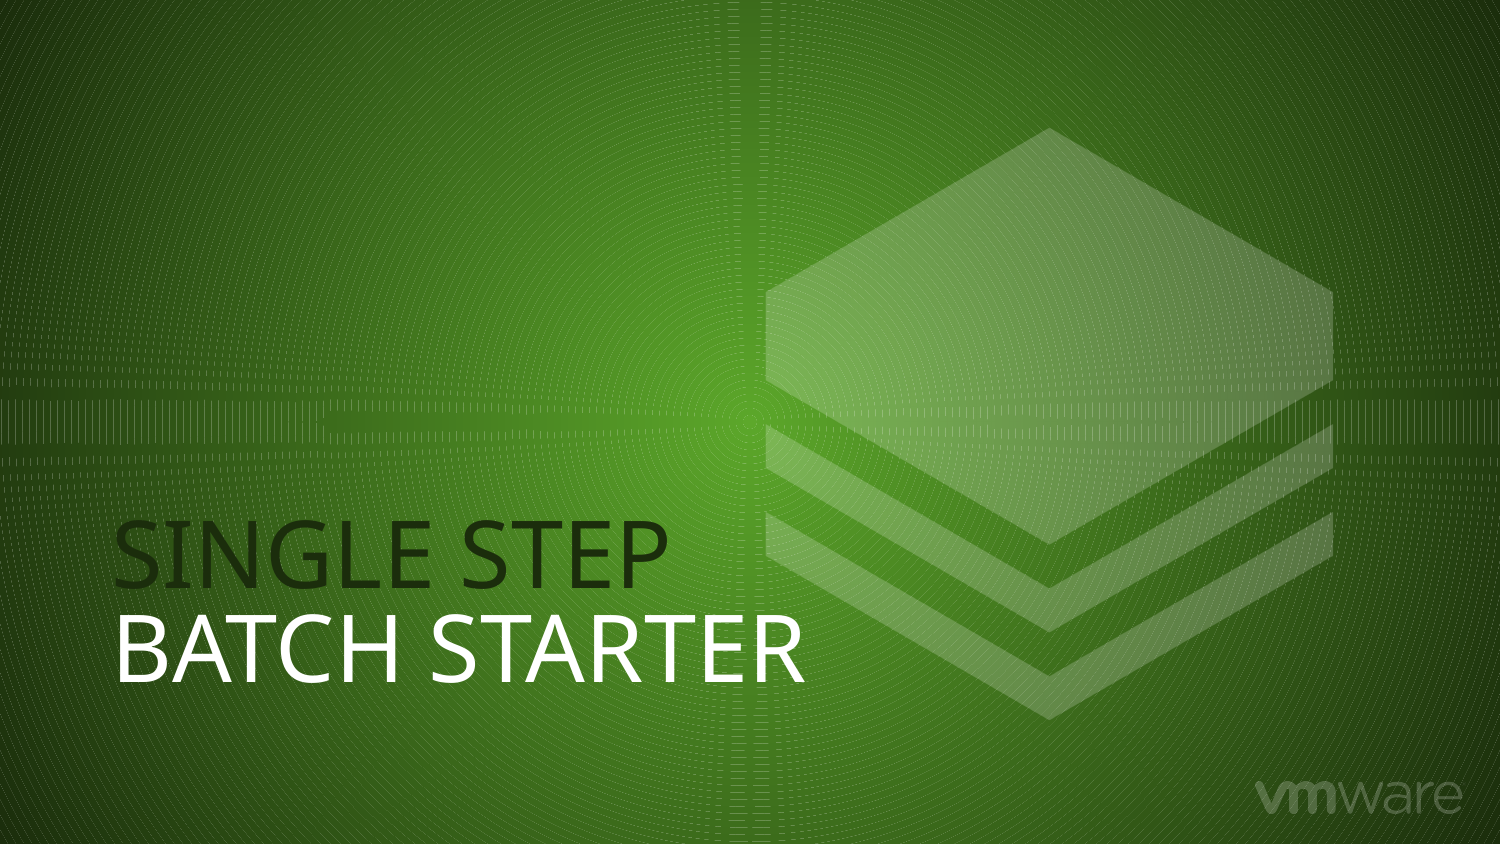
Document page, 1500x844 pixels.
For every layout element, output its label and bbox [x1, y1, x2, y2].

text_box [139, 111, 1361, 733]
